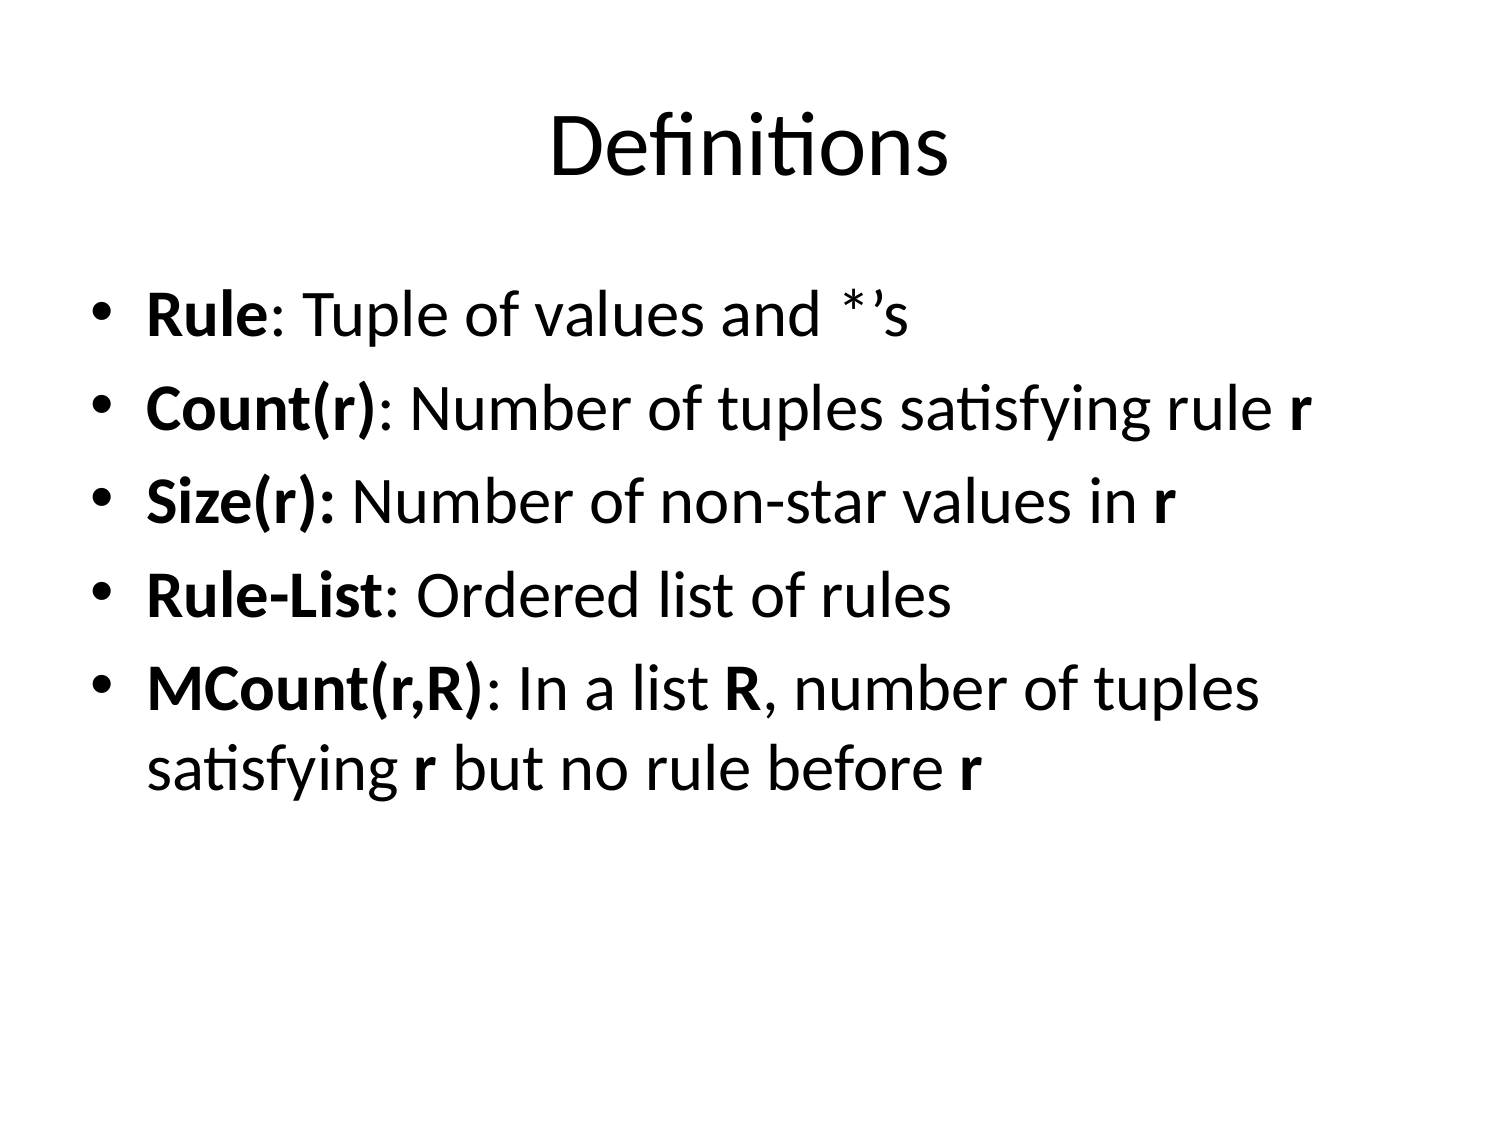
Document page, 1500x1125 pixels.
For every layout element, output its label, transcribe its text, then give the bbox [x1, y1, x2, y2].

title Definitions [75, 45, 1425, 233]
list Rule: Tuple of values and *’s Count(r): Number of tuples satisfying rule r Size(r): Number of non-star values in r Rule-List: Ordered list of rules MCount(r,R): In a list R, number of tuples satisfying r but no rule before r [75, 262, 1425, 1005]
